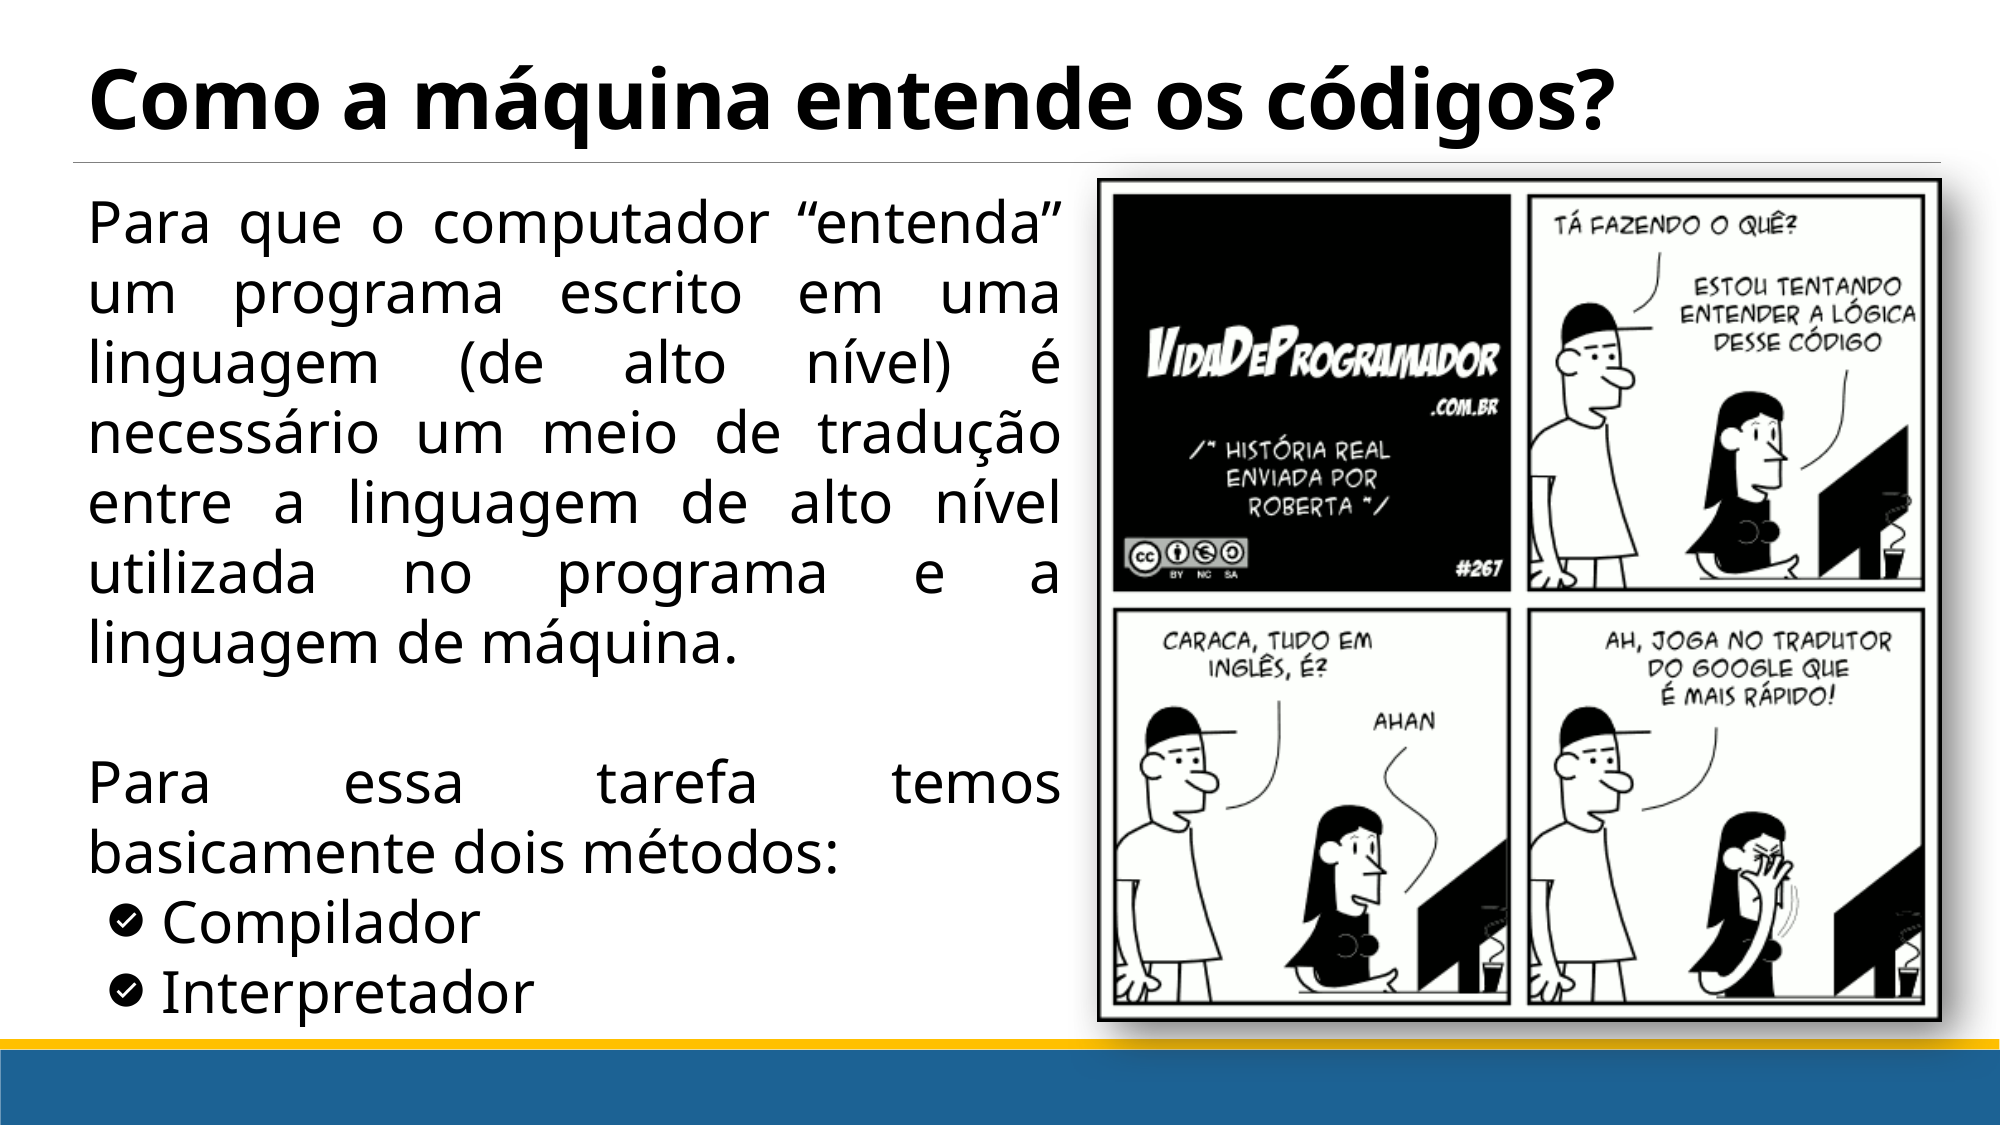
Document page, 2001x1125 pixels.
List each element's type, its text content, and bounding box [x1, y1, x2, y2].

picture [105, 899, 147, 941]
picture [1097, 178, 1942, 1022]
list Para que o computador “entenda” um programa escrito em uma linguagem (de alto nível) é necessário um meio de tradução entre a linguagem de alto nível utilizada no programa e a linguagem de máquina. Para essa tarefa temos basicamente dois métodos: Compilador Interpretador [72, 178, 1063, 1030]
picture [105, 969, 147, 1011]
title Como a máquina entende os códigos? [72, 47, 1942, 163]
